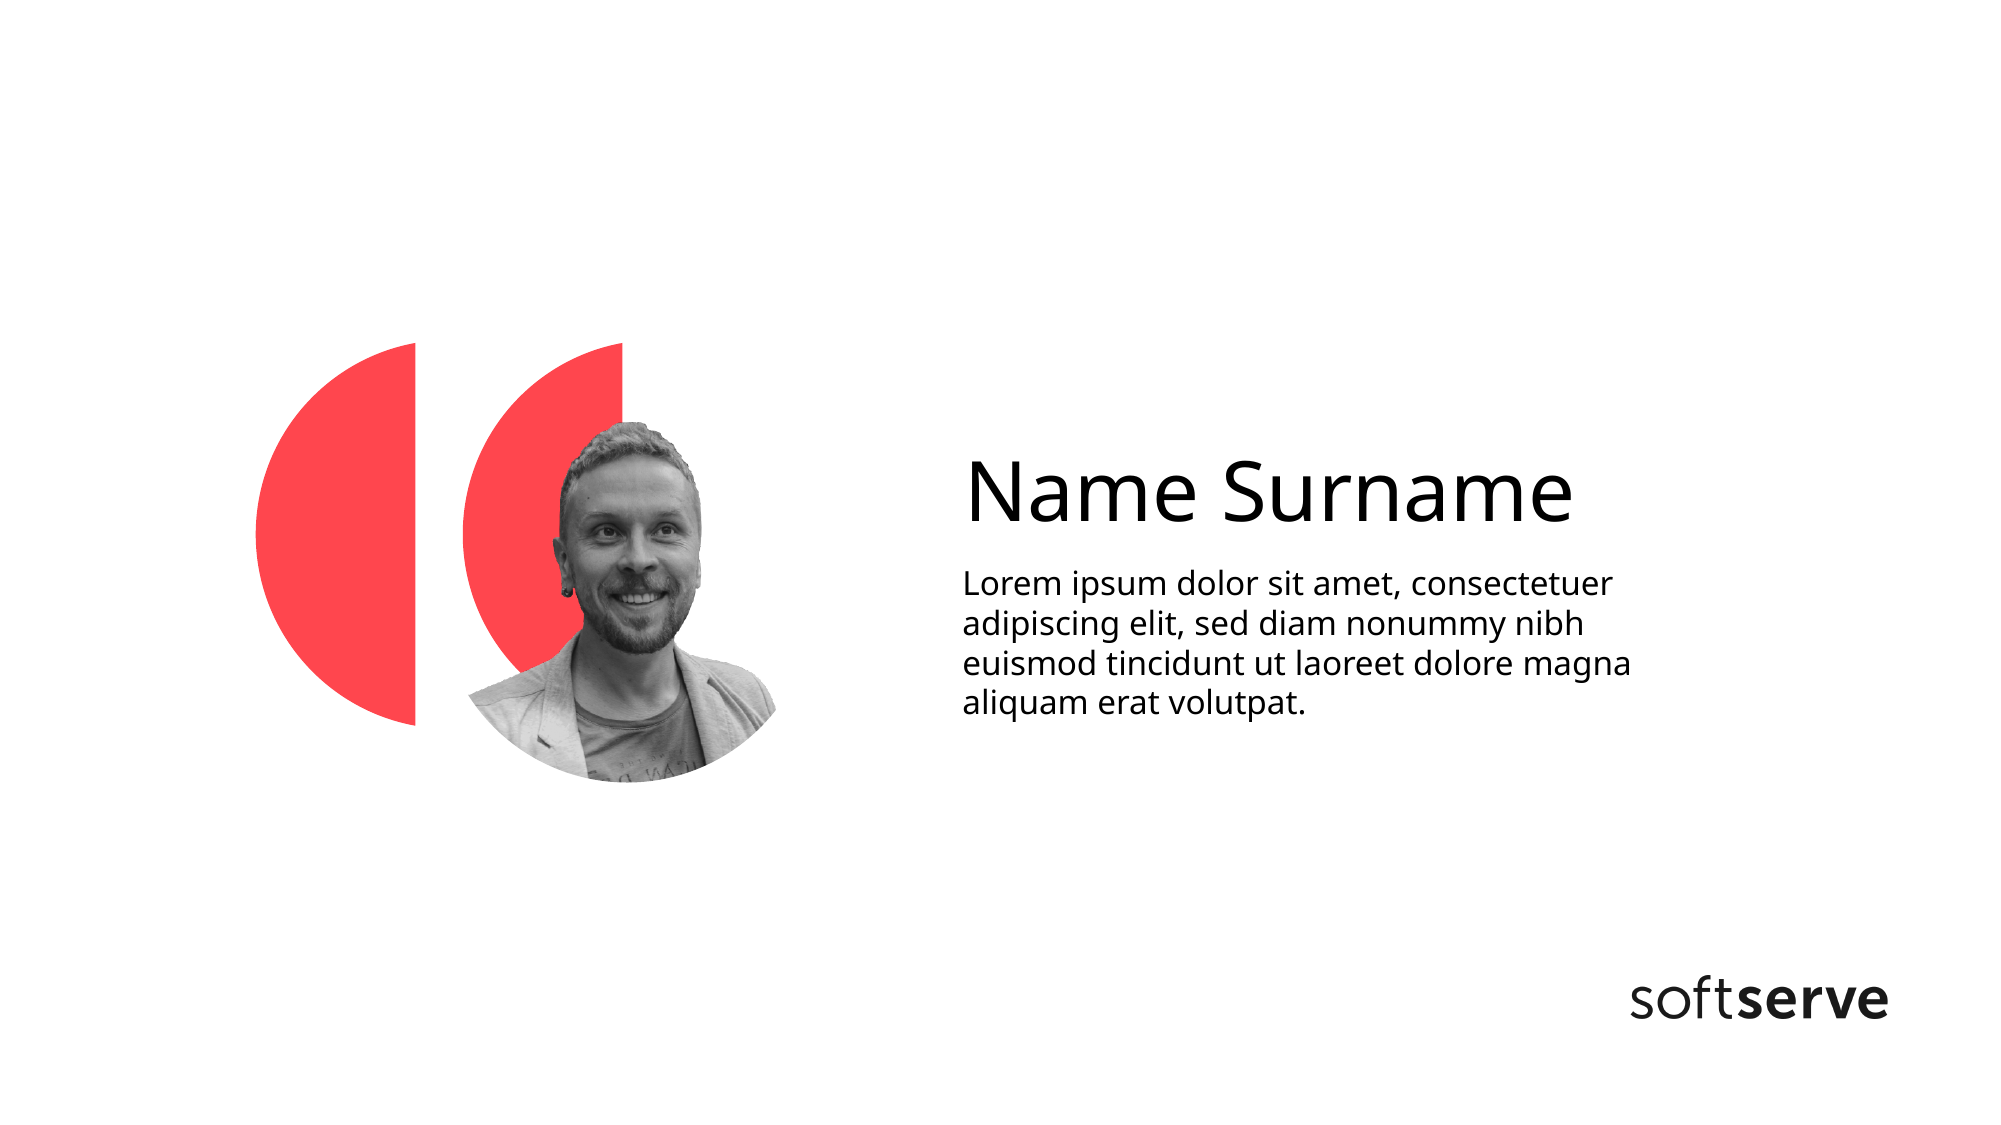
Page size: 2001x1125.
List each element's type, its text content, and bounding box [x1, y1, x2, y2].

text_box Lorem ipsum dolor sit amet, consectetuer adipiscing elit, sed diam nonummy nibh euismod tincidunt ut laoreet dolore magna aliquam erat volutpat. [962, 554, 1682, 744]
text_box [511, 342, 623, 406]
picture [438, 406, 816, 783]
picture [1630, 975, 1888, 1019]
text_box [255, 342, 416, 726]
text_box Name Surname [950, 457, 1669, 543]
